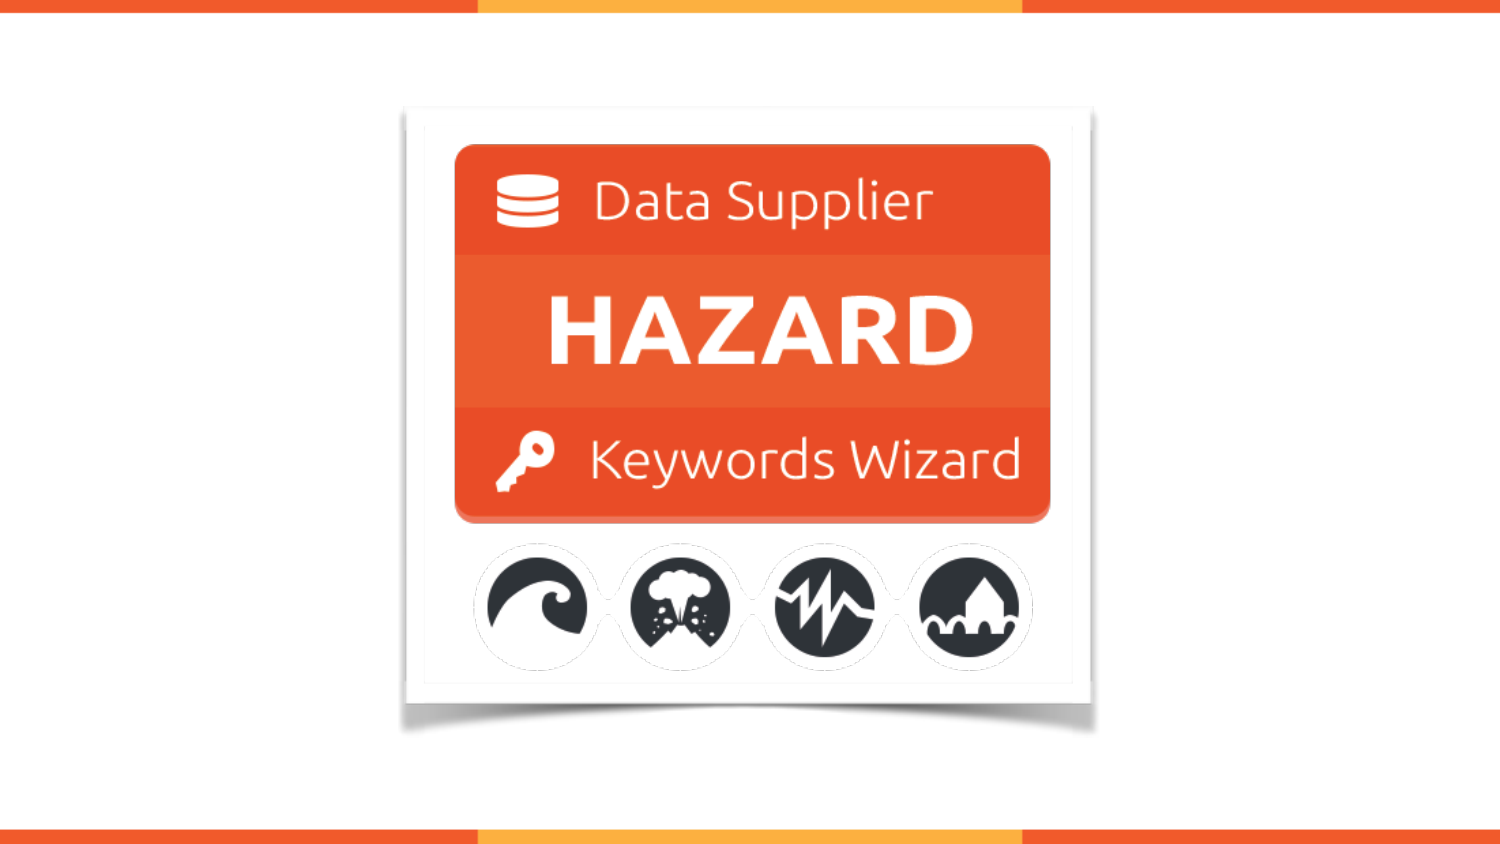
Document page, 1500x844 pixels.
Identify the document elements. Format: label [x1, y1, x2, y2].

picture [0, 0, 1500, 844]
text_box [398, 106, 1102, 738]
